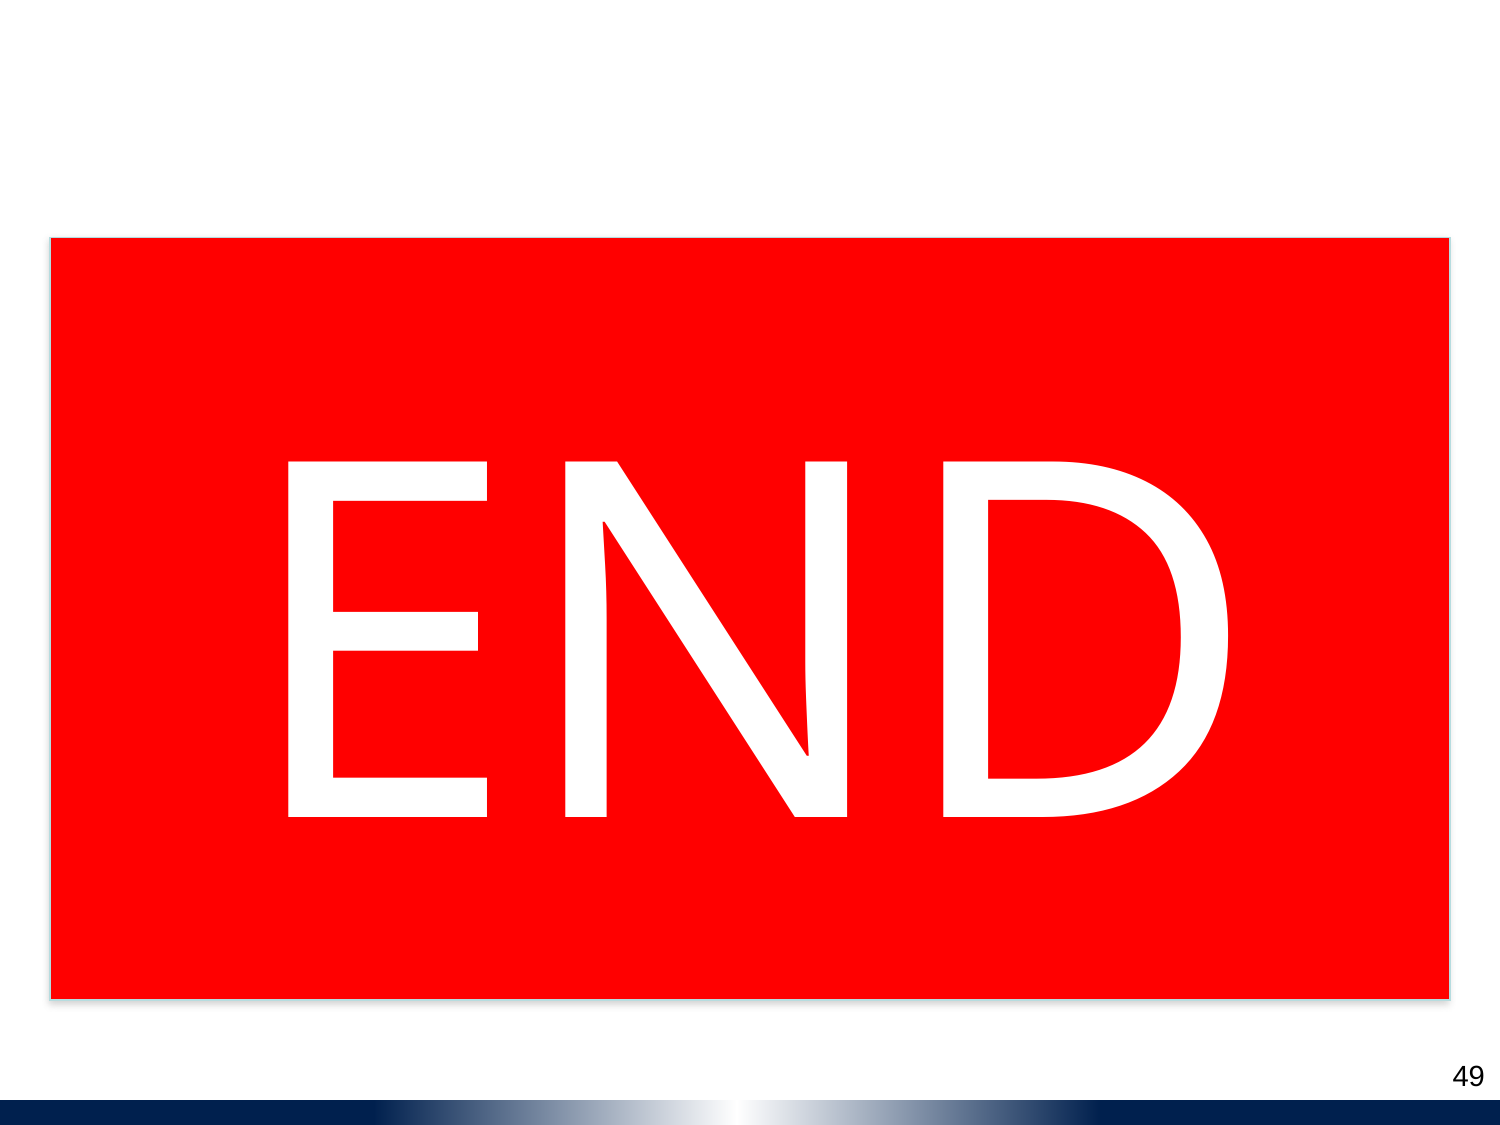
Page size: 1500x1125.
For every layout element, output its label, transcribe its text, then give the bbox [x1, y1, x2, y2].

slide_number 49 [1149, 1049, 1500, 1125]
text_box END [50, 237, 1450, 1000]
